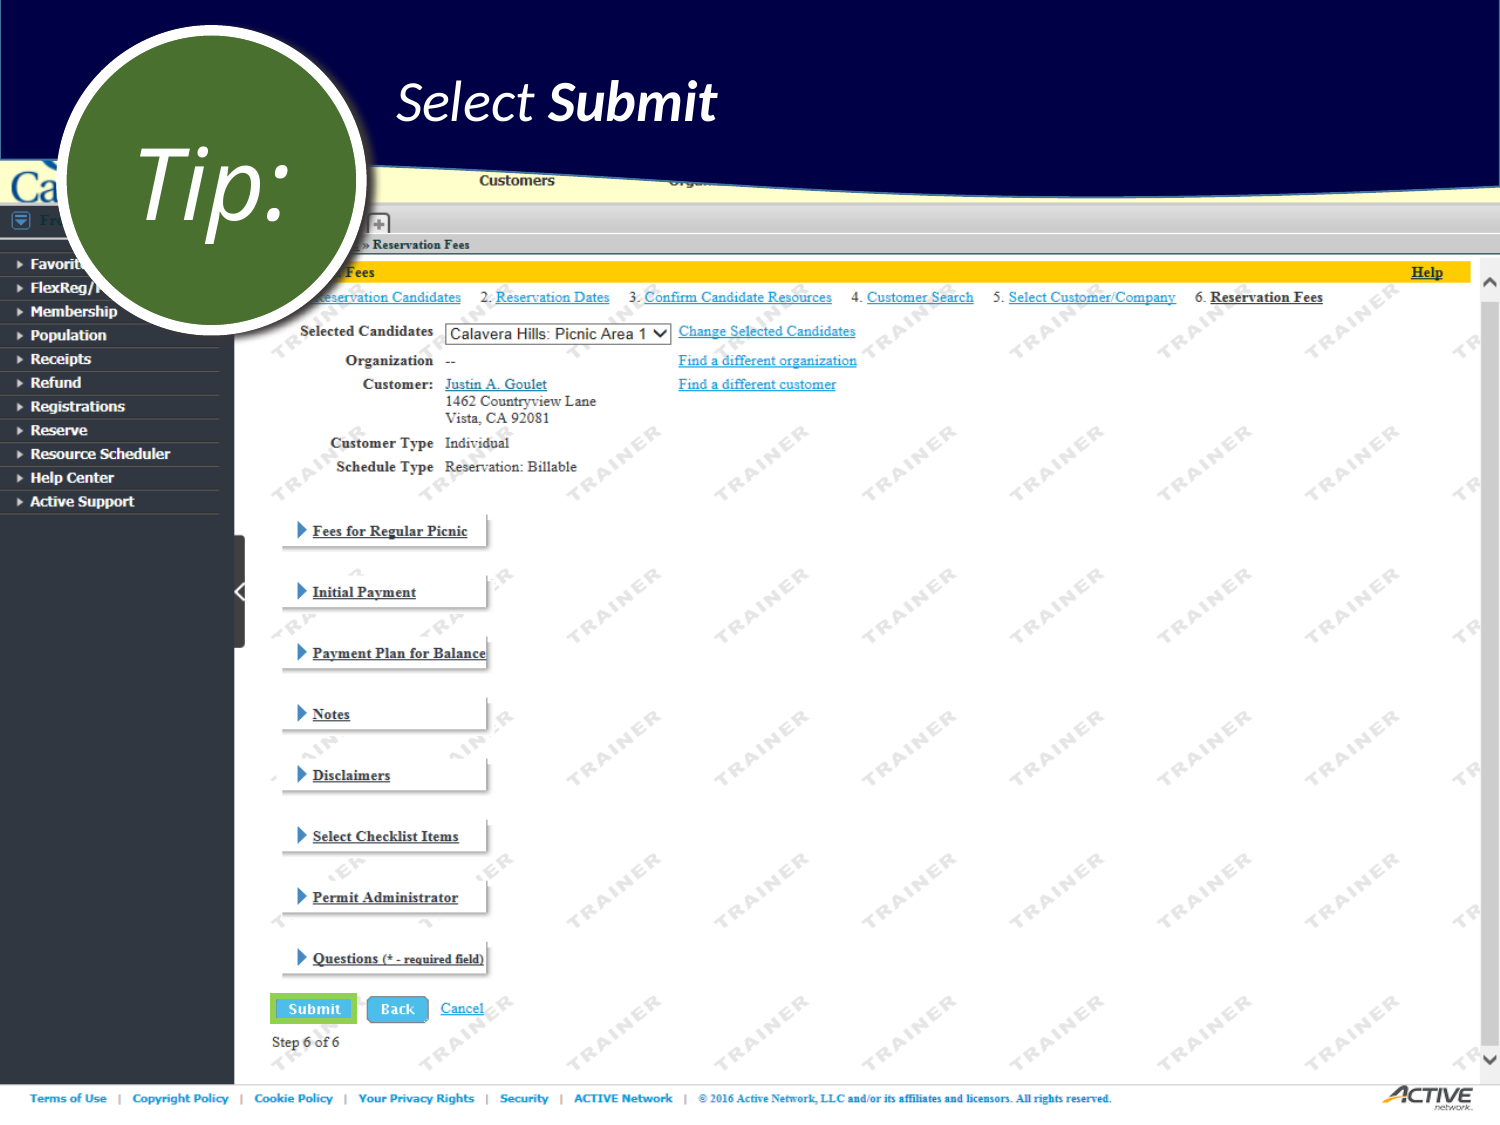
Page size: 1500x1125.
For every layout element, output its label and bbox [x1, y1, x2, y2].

text_box [0, 0, 1500, 331]
picture [0, 331, 1500, 1125]
